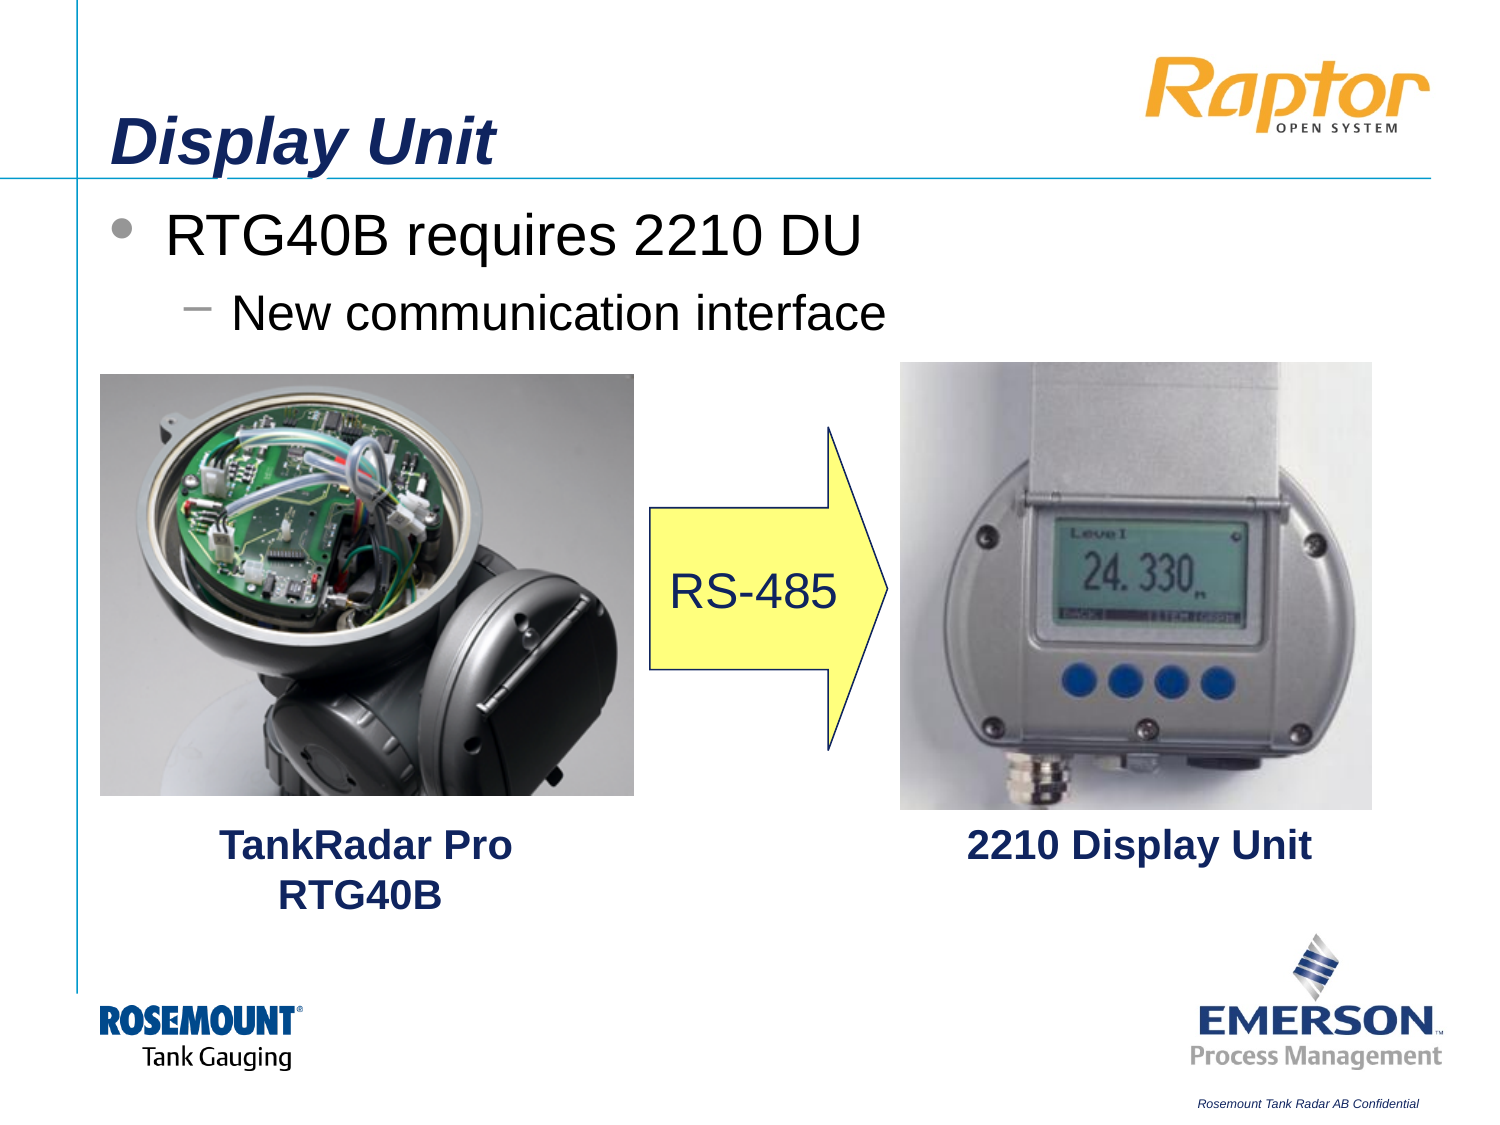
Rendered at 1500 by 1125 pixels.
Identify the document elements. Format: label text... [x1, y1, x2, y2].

picture [100, 1005, 303, 1071]
text_box 2210 Display Unit [903, 811, 1376, 876]
picture [1139, 54, 1436, 135]
text_box TankRadar Pro RTG40B [100, 810, 632, 926]
picture [99, 374, 634, 796]
text_box RS-485 [649, 426, 888, 751]
title Display Unit [95, 66, 1342, 186]
list RTG40B requires 2210 DU New communication interface [93, 197, 1463, 944]
picture [899, 362, 1373, 810]
picture [1173, 944, 1461, 1098]
